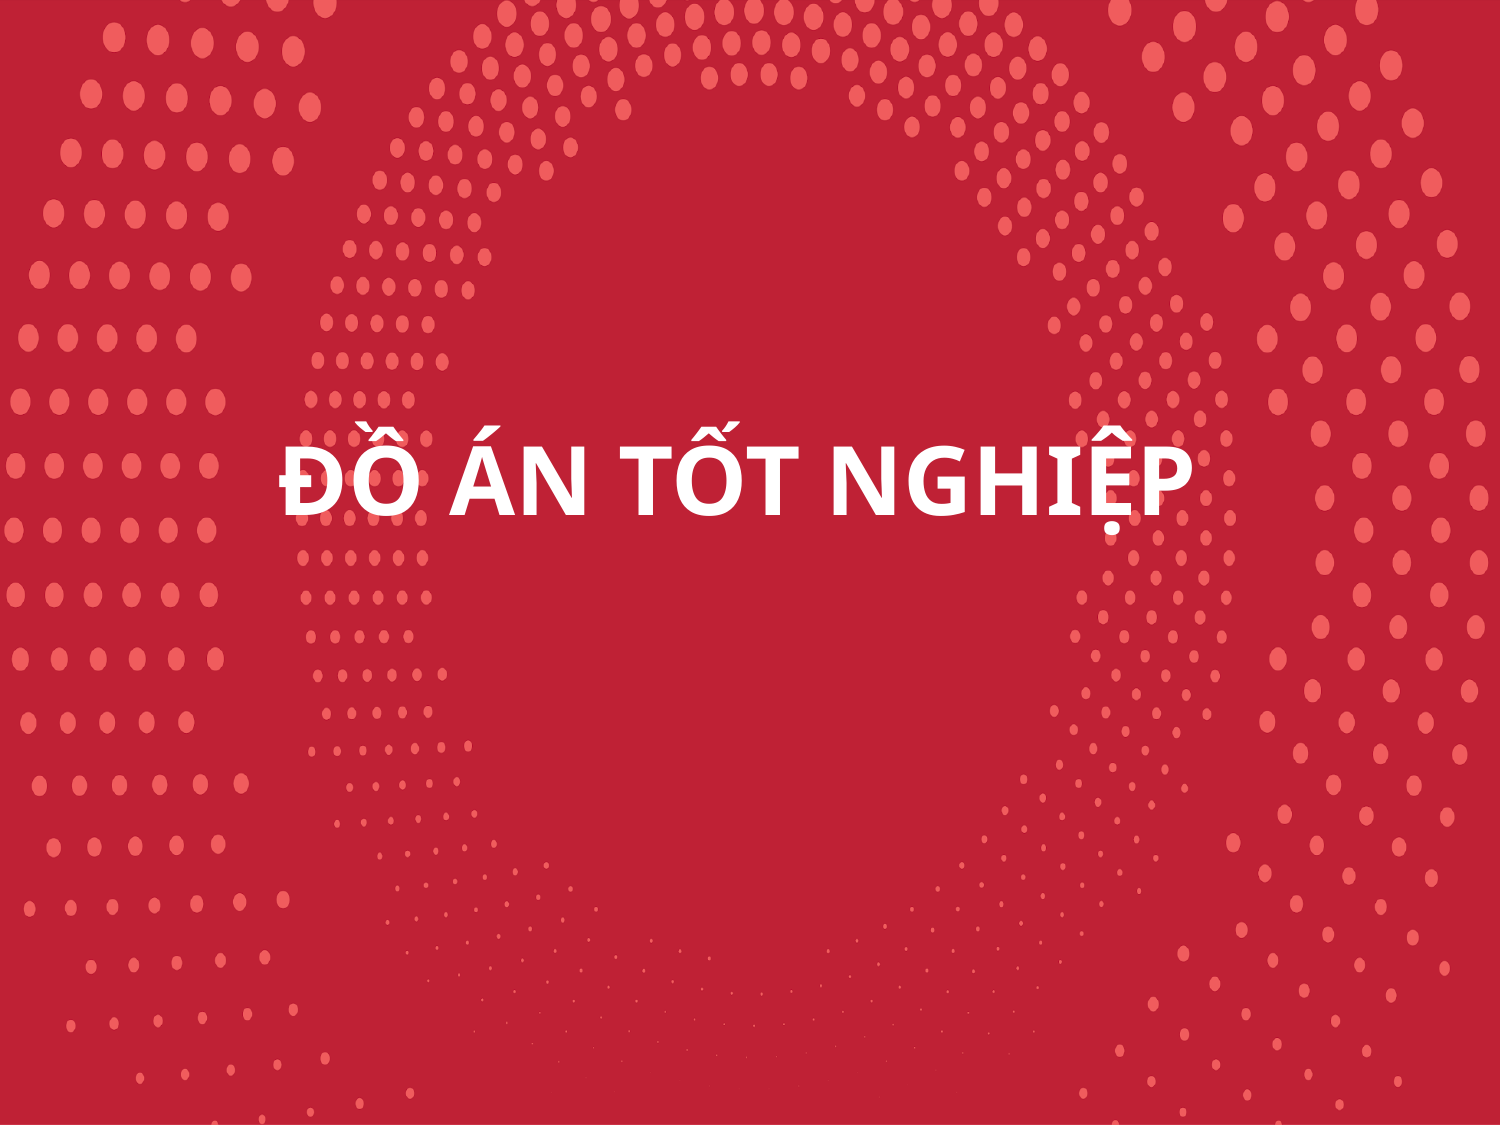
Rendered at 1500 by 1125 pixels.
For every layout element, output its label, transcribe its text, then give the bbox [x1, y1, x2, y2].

picture [0, 0, 1500, 1125]
title ĐỒ ÁN TỐT NGHIỆP [217, 425, 1283, 743]
